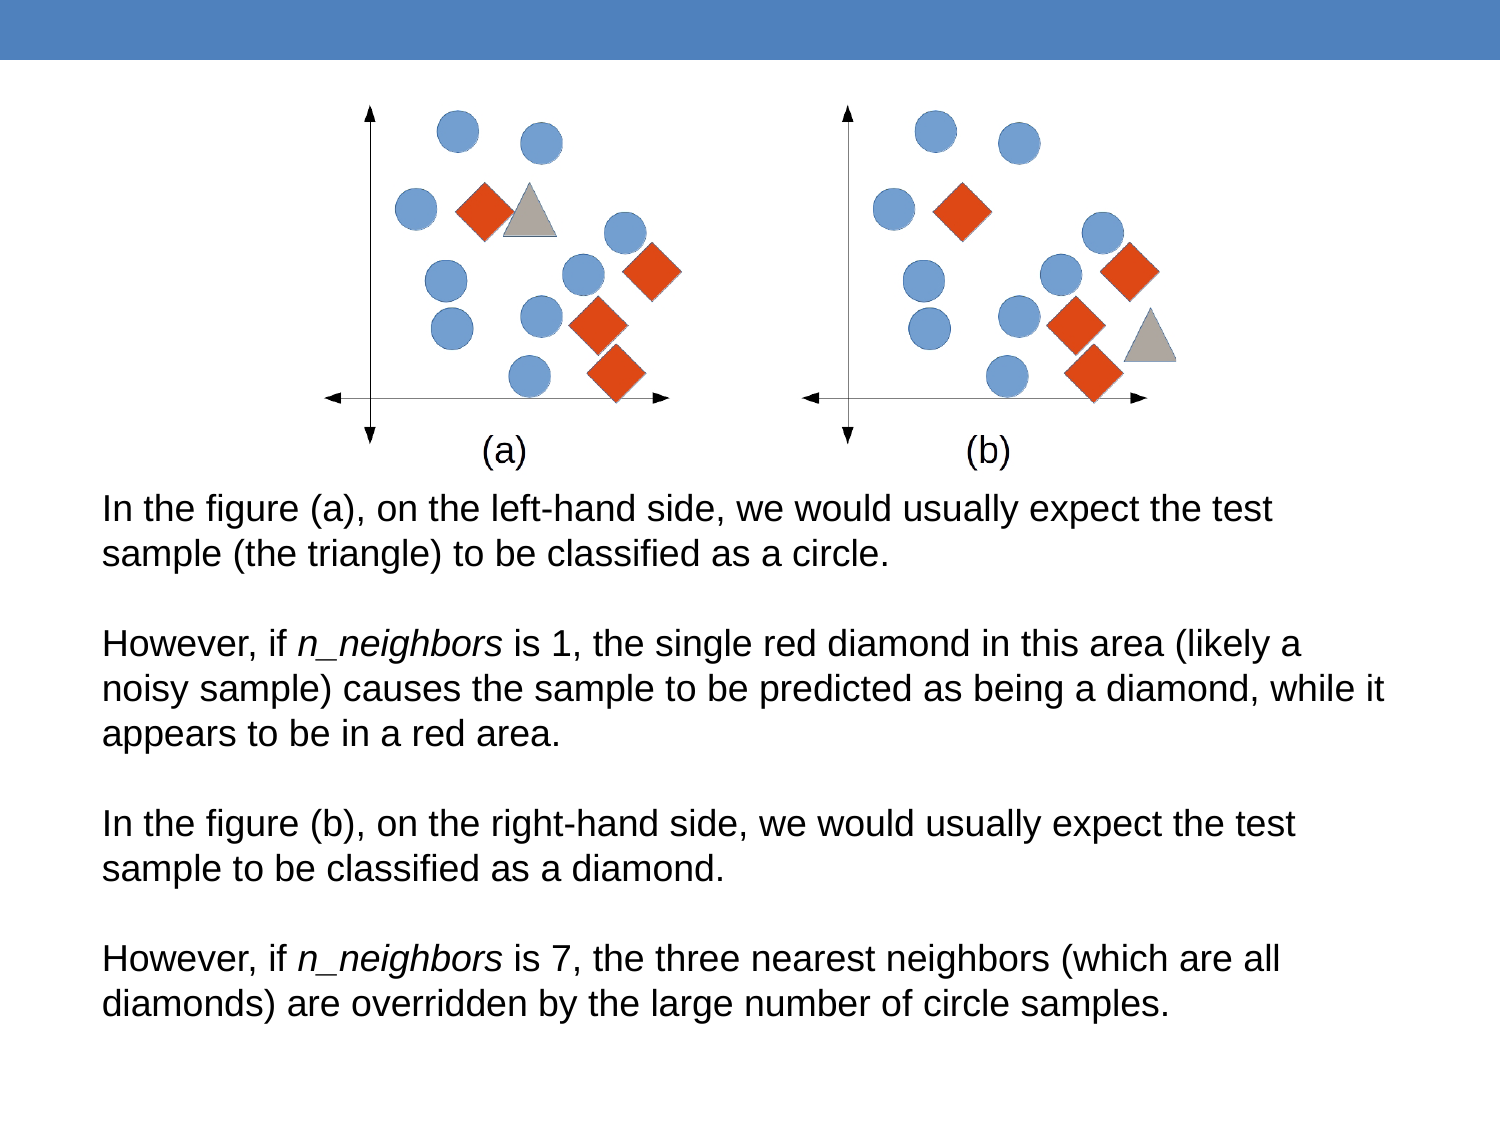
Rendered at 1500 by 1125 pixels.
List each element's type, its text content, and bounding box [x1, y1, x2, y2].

picture [323, 104, 1177, 478]
text_box In the figure (a), on the left-hand side, we would usually expect the test sample (the triangle) to be classified as a circle. However, if n_neighbors is 1, the single red diamond in this area (likely a noisy sample) causes the sample to be predicted as being a diamond, while it appears to be in a red area. In the figure (b), on the right-hand side, we would usually expect the test sample to be classified as a diamond. However, if n_neighbors is 7, the three nearest neighbors (which are all diamonds) are overridden by the large number of circle samples. [87, 476, 1413, 1032]
